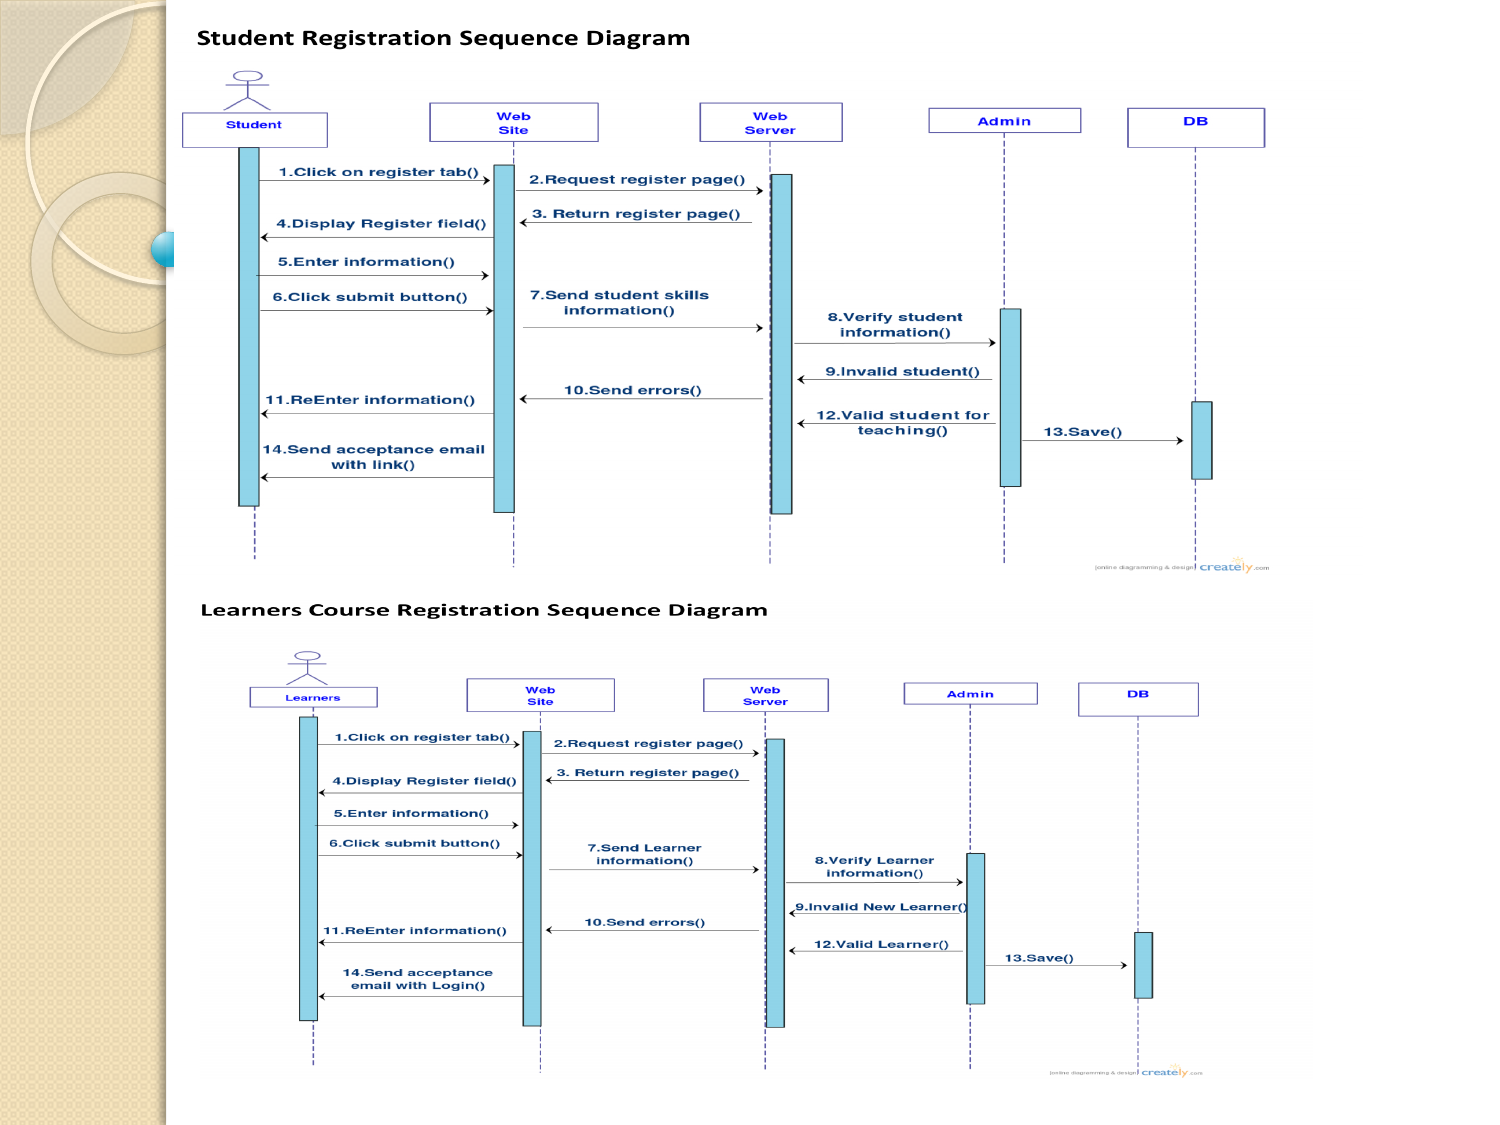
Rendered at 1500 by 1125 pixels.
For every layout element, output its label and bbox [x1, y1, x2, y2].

text_box [199, 599, 1313, 1080]
text_box [174, 24, 1363, 576]
